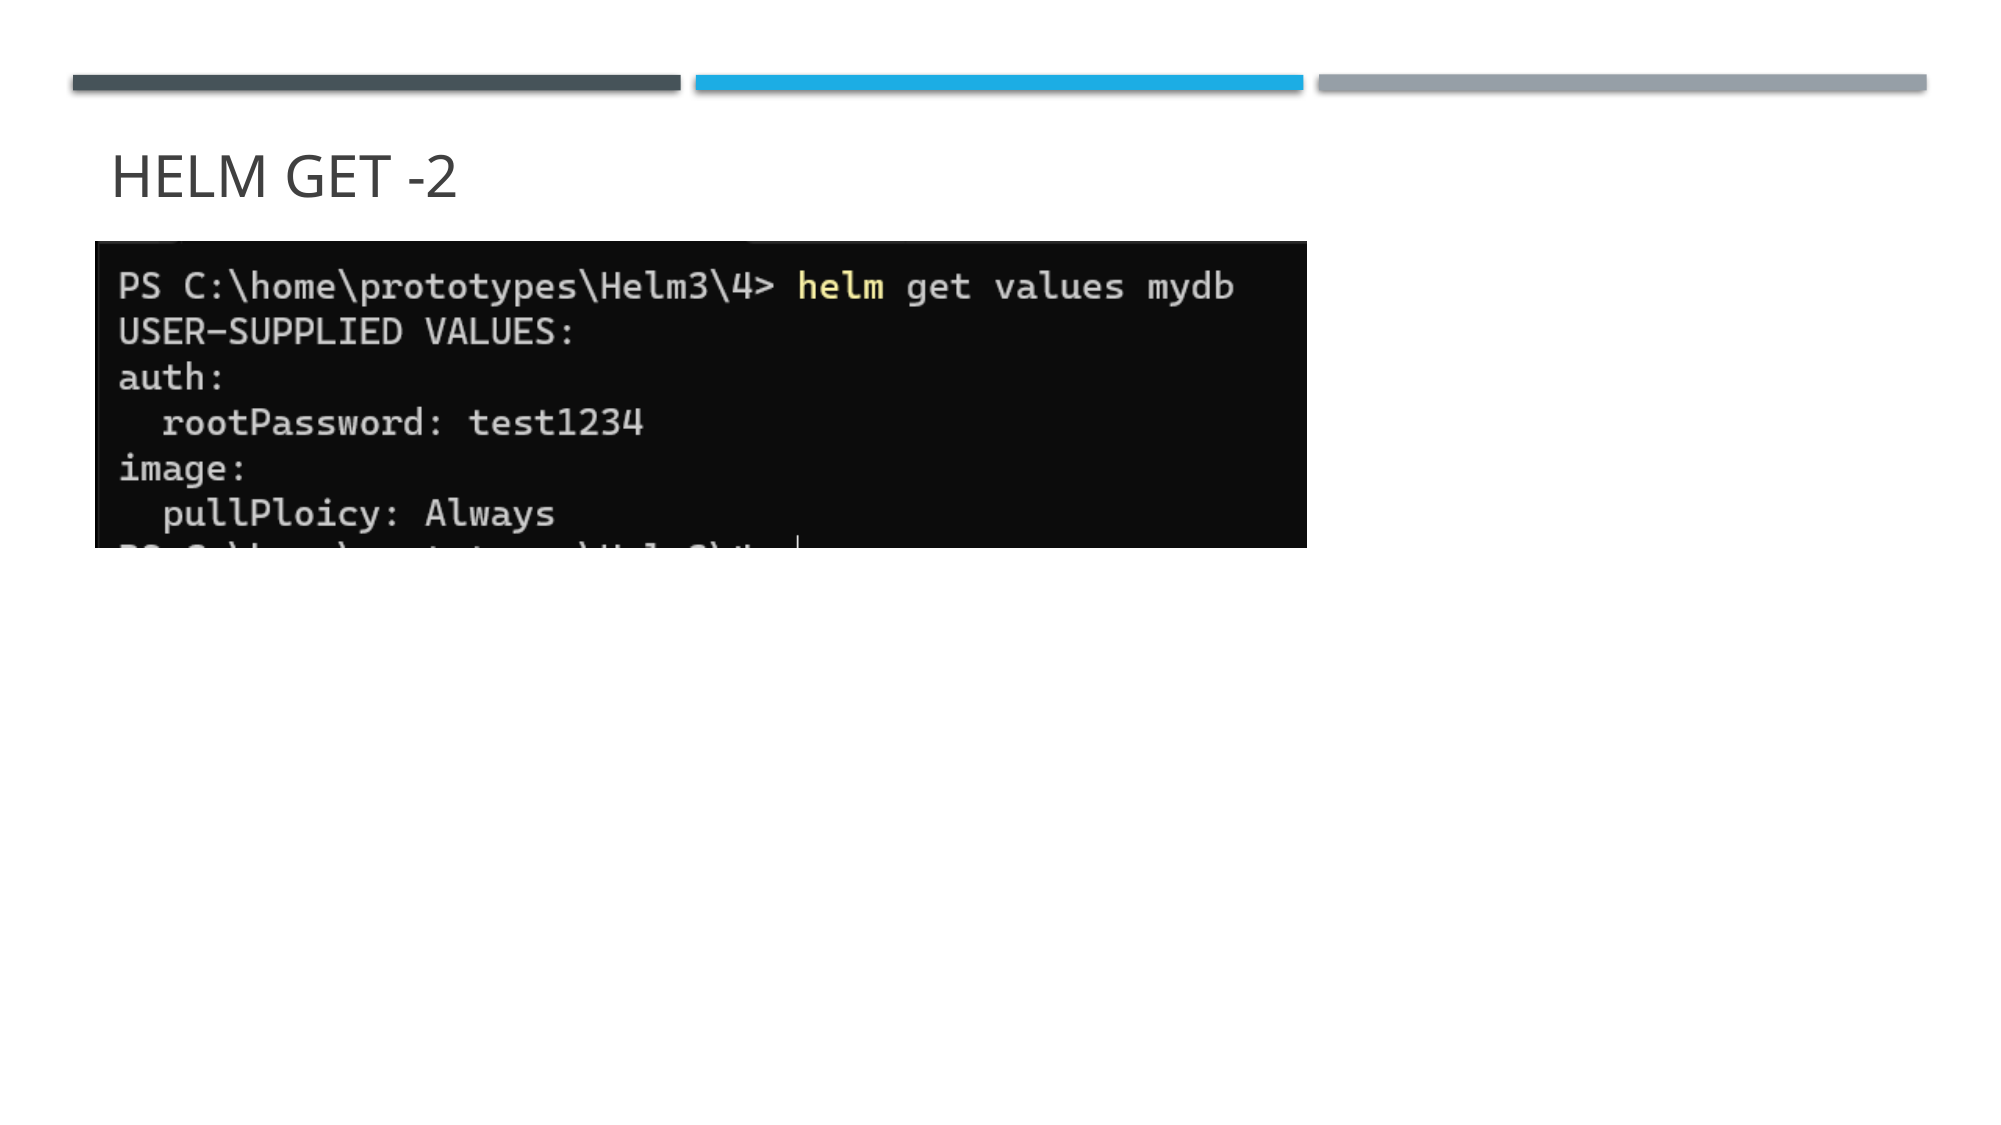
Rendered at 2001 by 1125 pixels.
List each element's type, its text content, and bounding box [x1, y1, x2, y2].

picture [94, 240, 1307, 548]
title HELM GET -2 [95, 115, 1905, 217]
